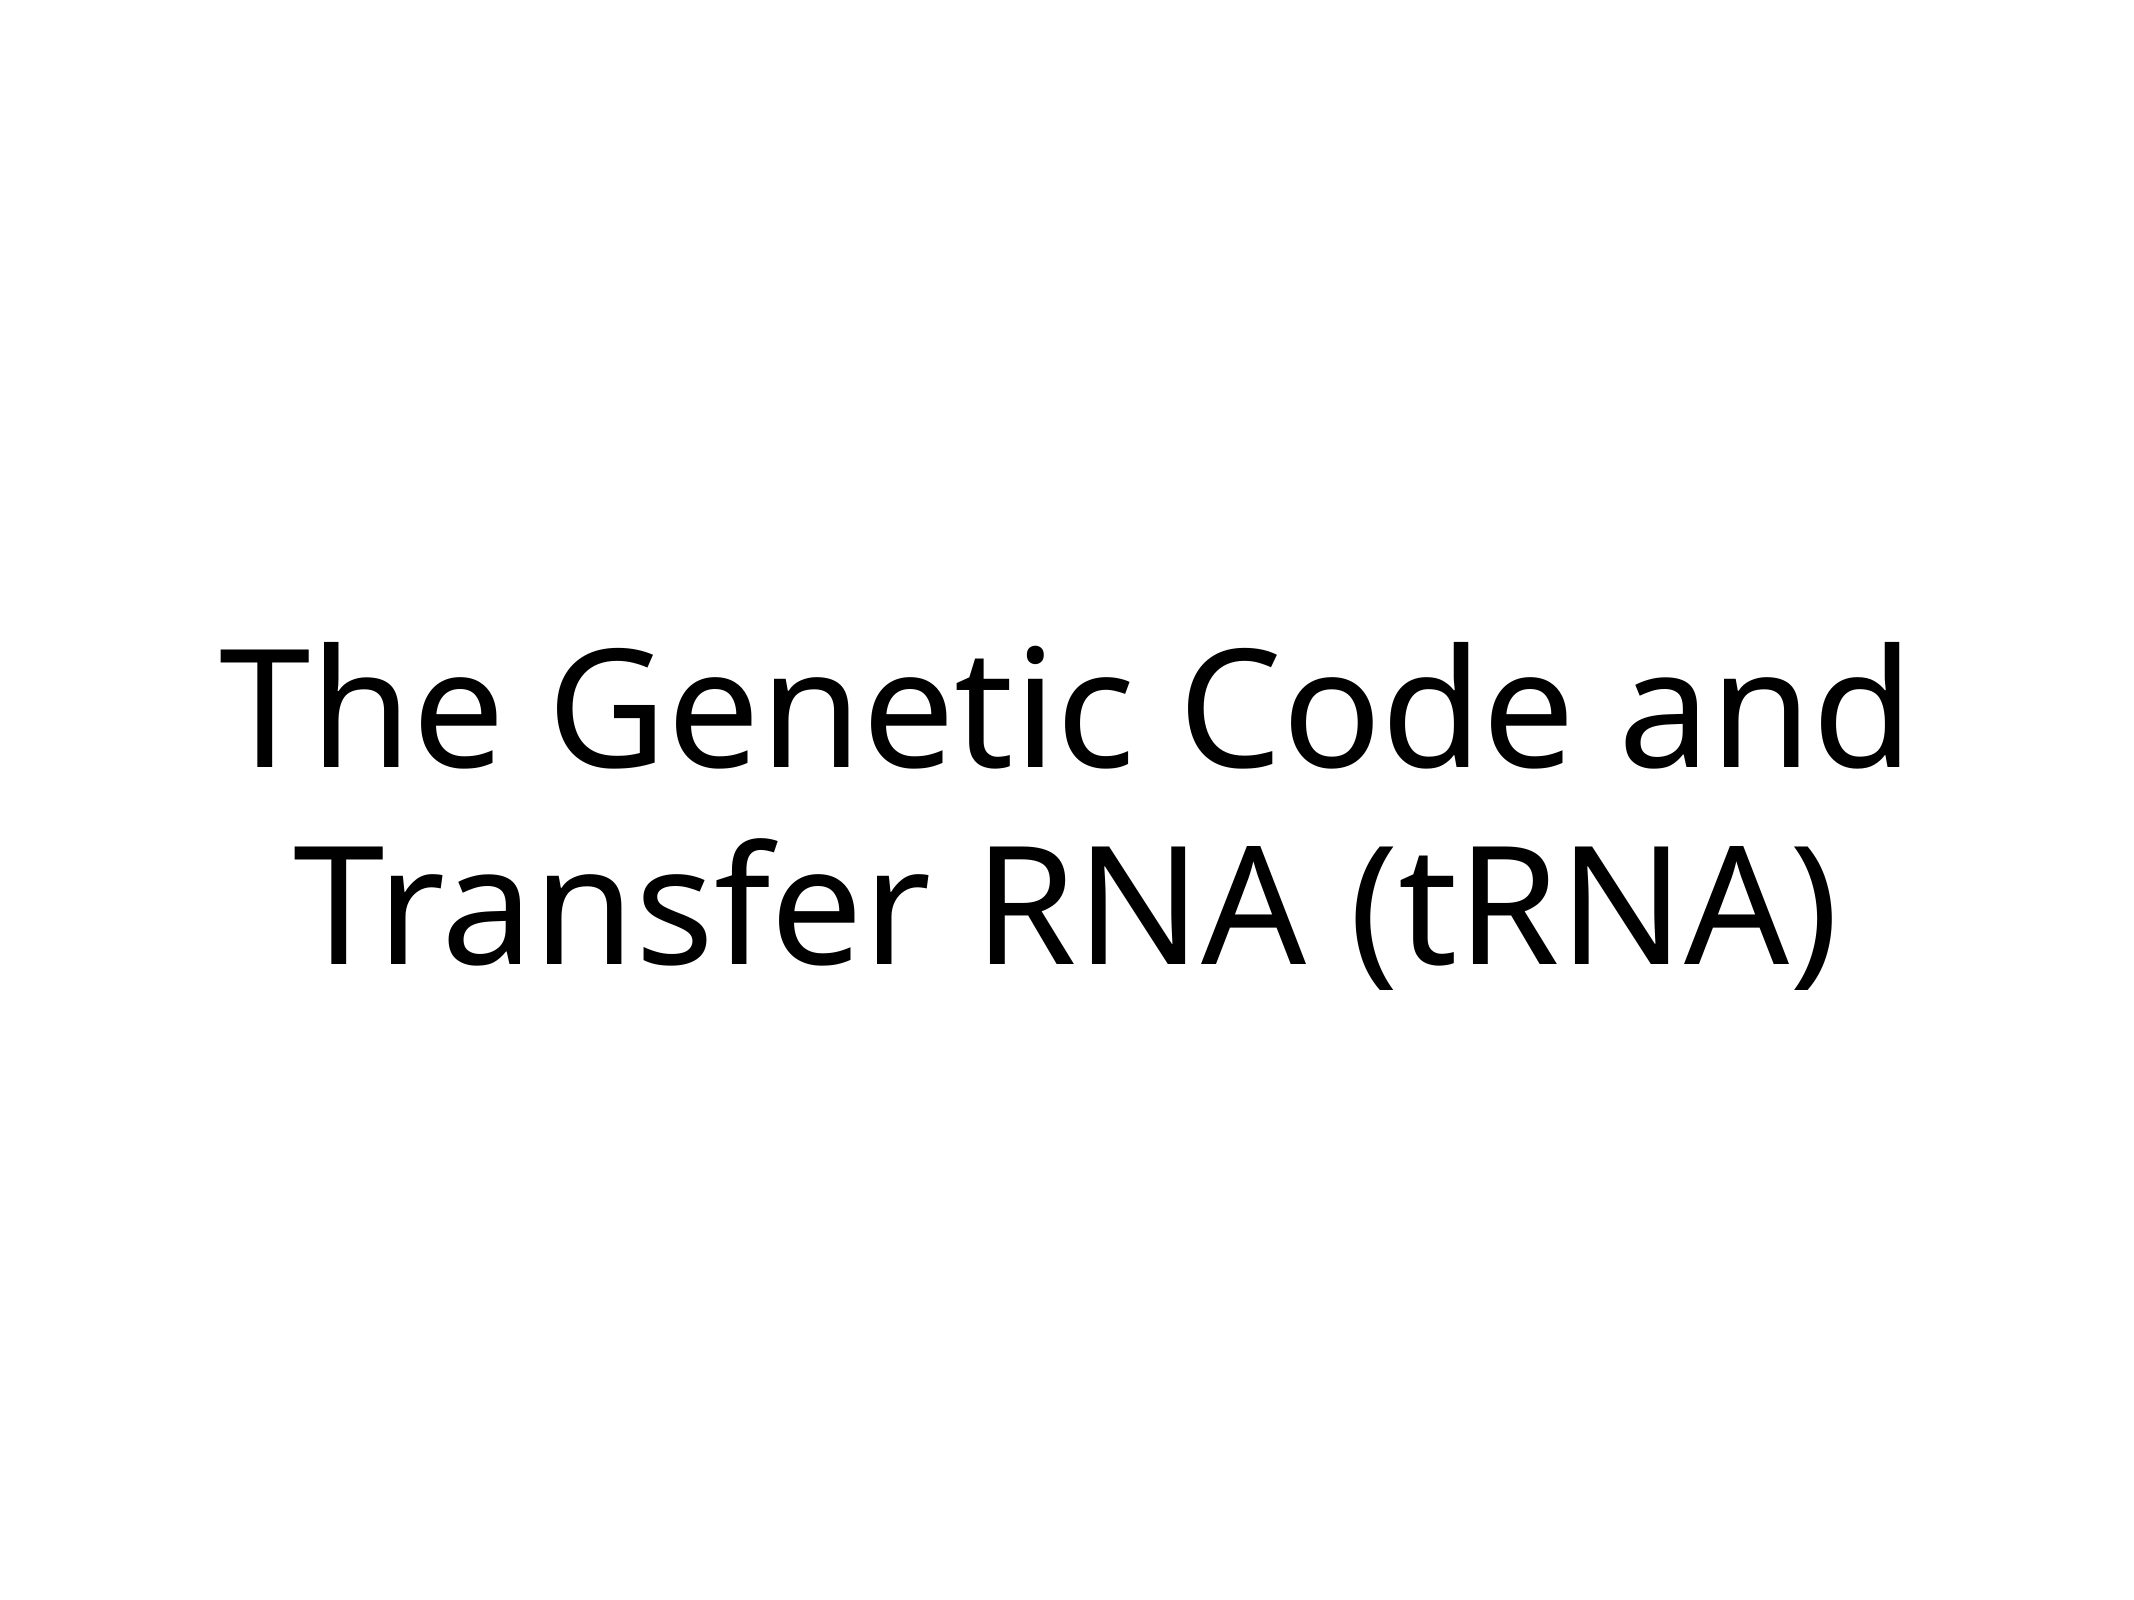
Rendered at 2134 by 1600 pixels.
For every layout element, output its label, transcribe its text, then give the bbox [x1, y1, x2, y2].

title The Genetic Code and Transfer RNA (tRNA) [207, 599, 1926, 1001]
